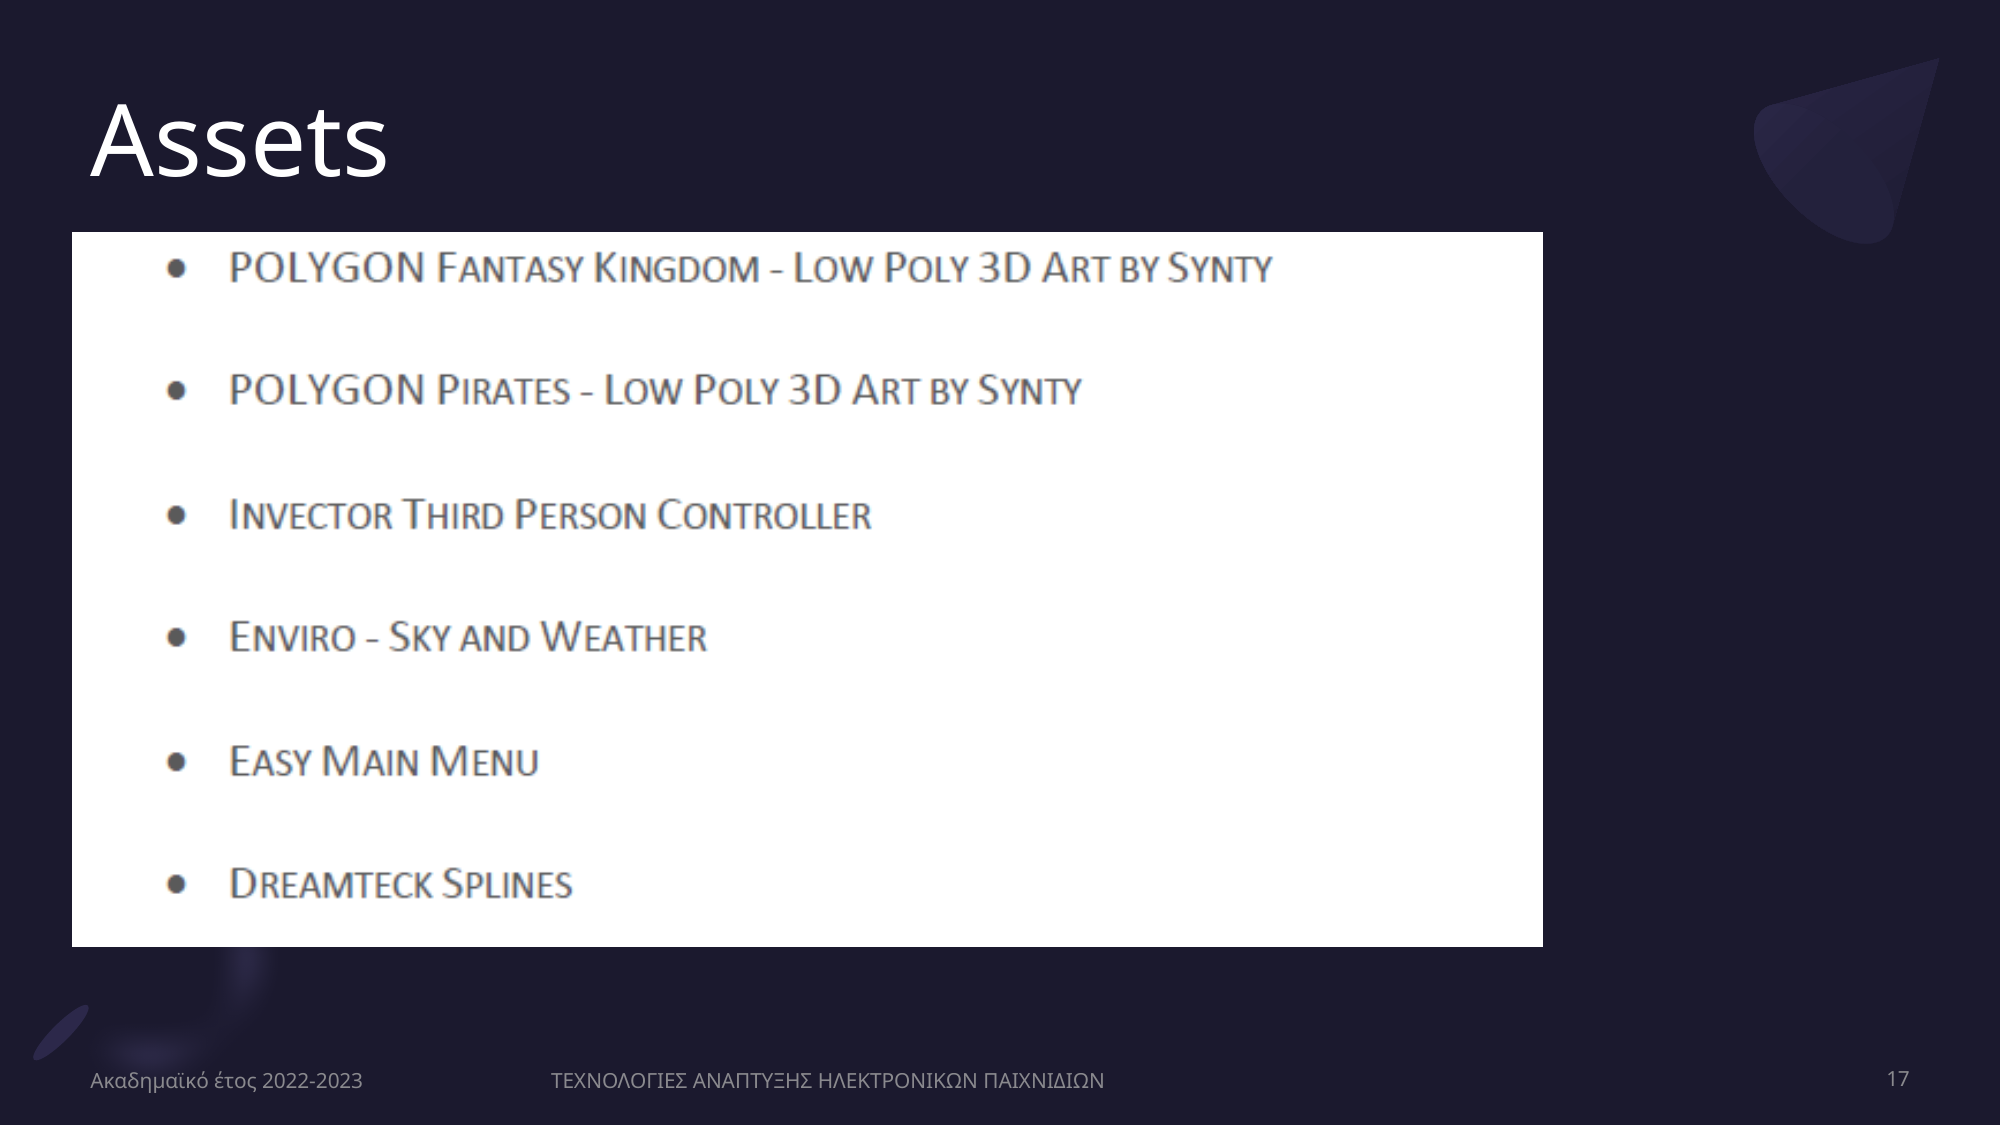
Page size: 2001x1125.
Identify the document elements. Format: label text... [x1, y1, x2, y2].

title Assets [90, 90, 1911, 309]
footer ΤΕΧΝΟΛΟΓΙΕΣ ΑΝΑΠΤΥΞΗΣ ΗΛΕΚΤΡΟΝΙΚΩΝ ΠΑΙΧΝΙΔΙΩΝ [551, 1067, 1598, 1093]
slide_number Ακαδημαϊκό έτος 2022-2023 [90, 1067, 522, 1093]
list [72, 232, 1543, 947]
slide_number 17 [1632, 1067, 1910, 1093]
